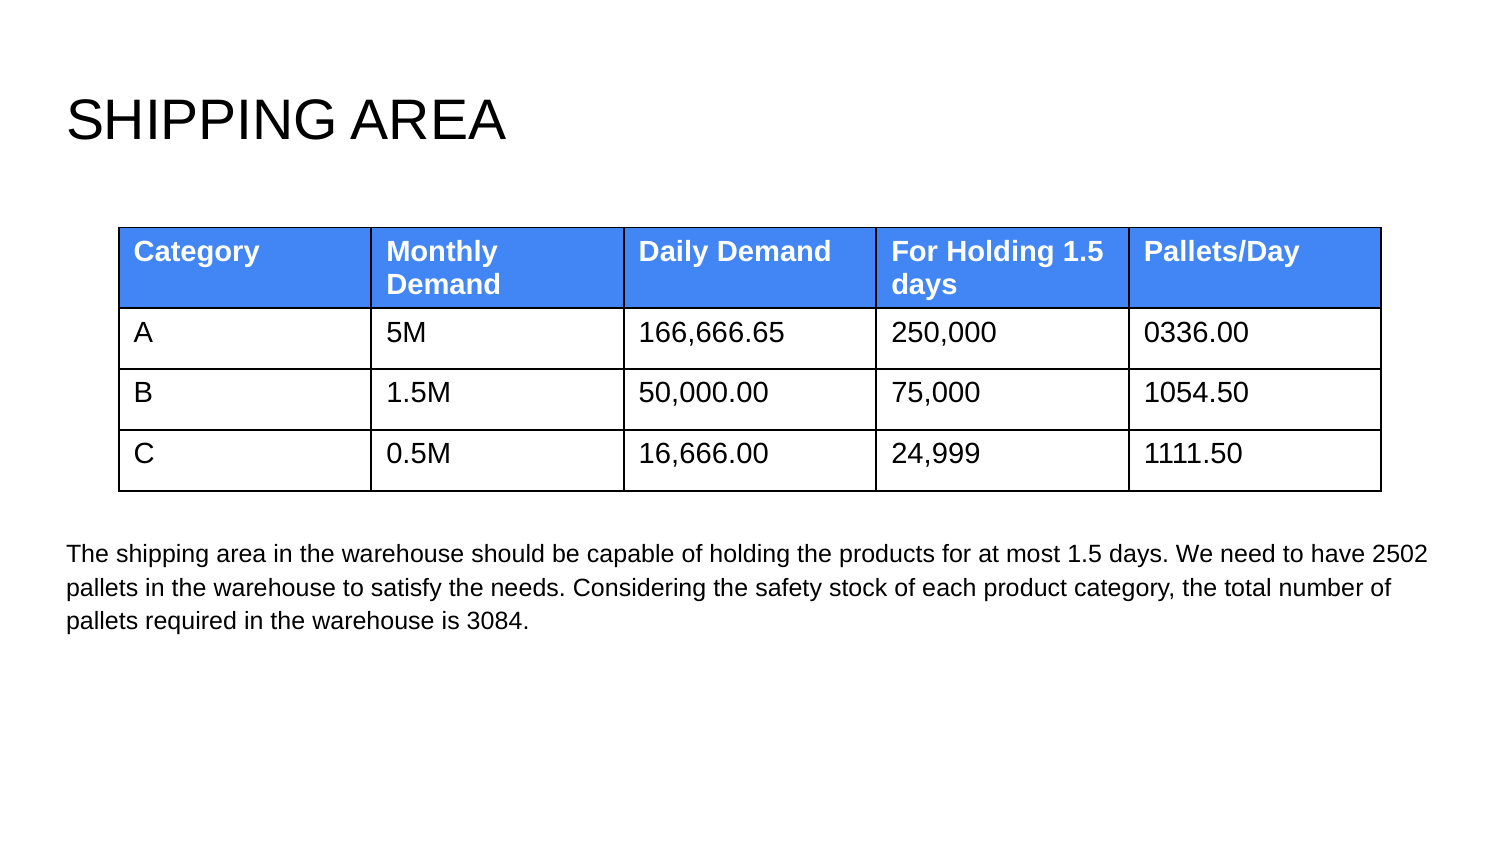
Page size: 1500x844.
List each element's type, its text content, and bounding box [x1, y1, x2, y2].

title SHIPPING AREA [51, 72, 1449, 167]
list The shipping area in the warehouse should be capable of holding the products for at most 1.5 days. We need to have 2502 pallets in the warehouse to satisfy the needs. Considering the safety stock of each product category, the total number of pallets required in the warehouse is 3084. [51, 189, 1449, 750]
table_header Monthly Demand [372, 228, 623, 307]
table_cell 0.5M [372, 431, 623, 490]
table_cell 0336.00 [1130, 309, 1380, 368]
table_header Category [120, 228, 370, 307]
table_cell 75,000 [877, 370, 1128, 429]
table_cell 1111.50 [1130, 431, 1380, 490]
table_cell 1054.50 [1130, 370, 1380, 429]
table_cell 5M [372, 309, 623, 368]
table_cell 166,666.65 [625, 309, 875, 368]
table_header Daily Demand [625, 228, 875, 307]
table_cell 1.5M [372, 370, 623, 429]
table_header For Holding 1.5 days [877, 228, 1128, 307]
table_cell C [120, 431, 370, 490]
table_cell B [120, 370, 370, 429]
table_cell 16,666.00 [625, 431, 875, 490]
table_header Pallets/Day [1130, 228, 1380, 307]
table_cell 24,999 [877, 431, 1128, 490]
table_cell 50,000.00 [625, 370, 875, 429]
table_cell A [120, 309, 370, 368]
table_cell 250,000 [877, 309, 1128, 368]
